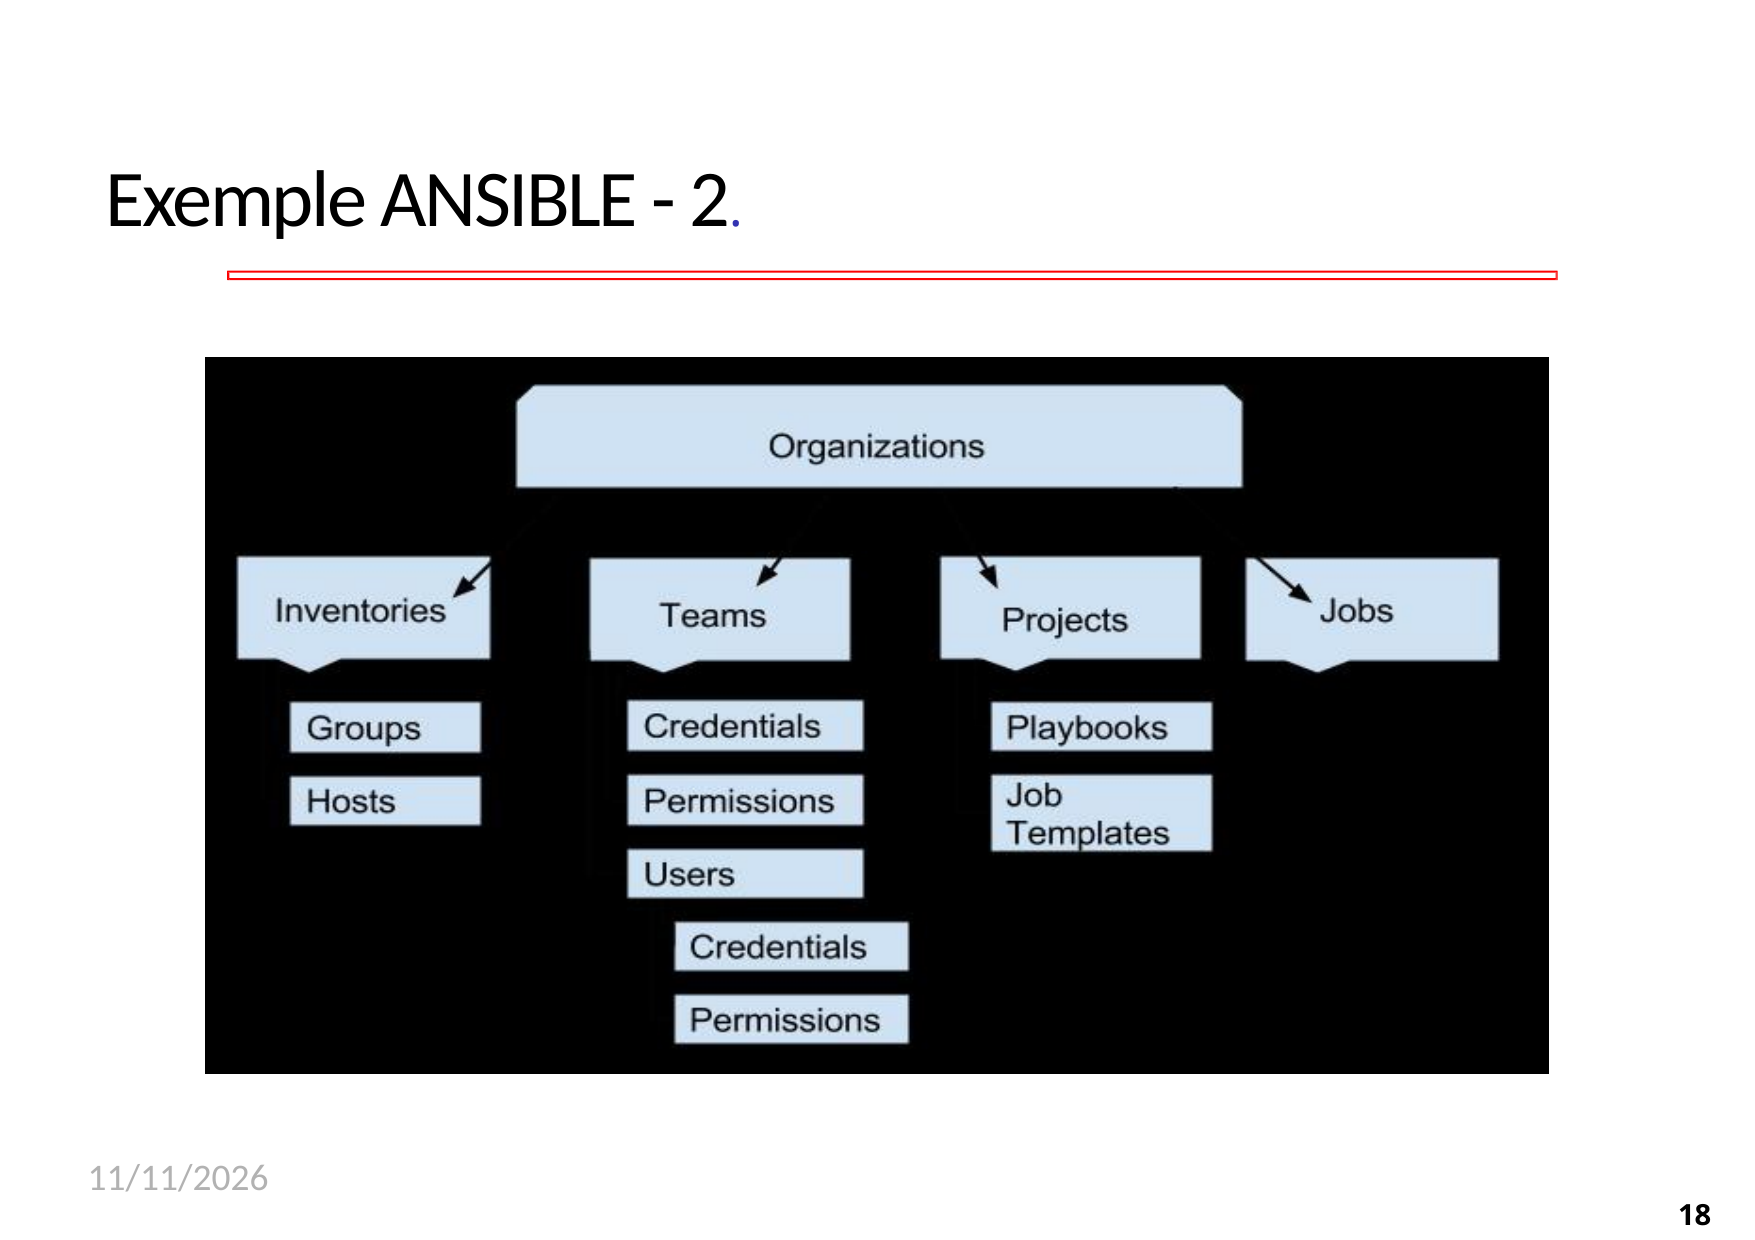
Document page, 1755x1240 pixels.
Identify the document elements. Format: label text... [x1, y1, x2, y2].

text_box [205, 357, 1549, 1074]
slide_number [87, 1152, 492, 1215]
text_box Exemple ANSIBLE - 2. [102, 141, 791, 243]
slide_number 18 [1674, 1196, 1744, 1236]
